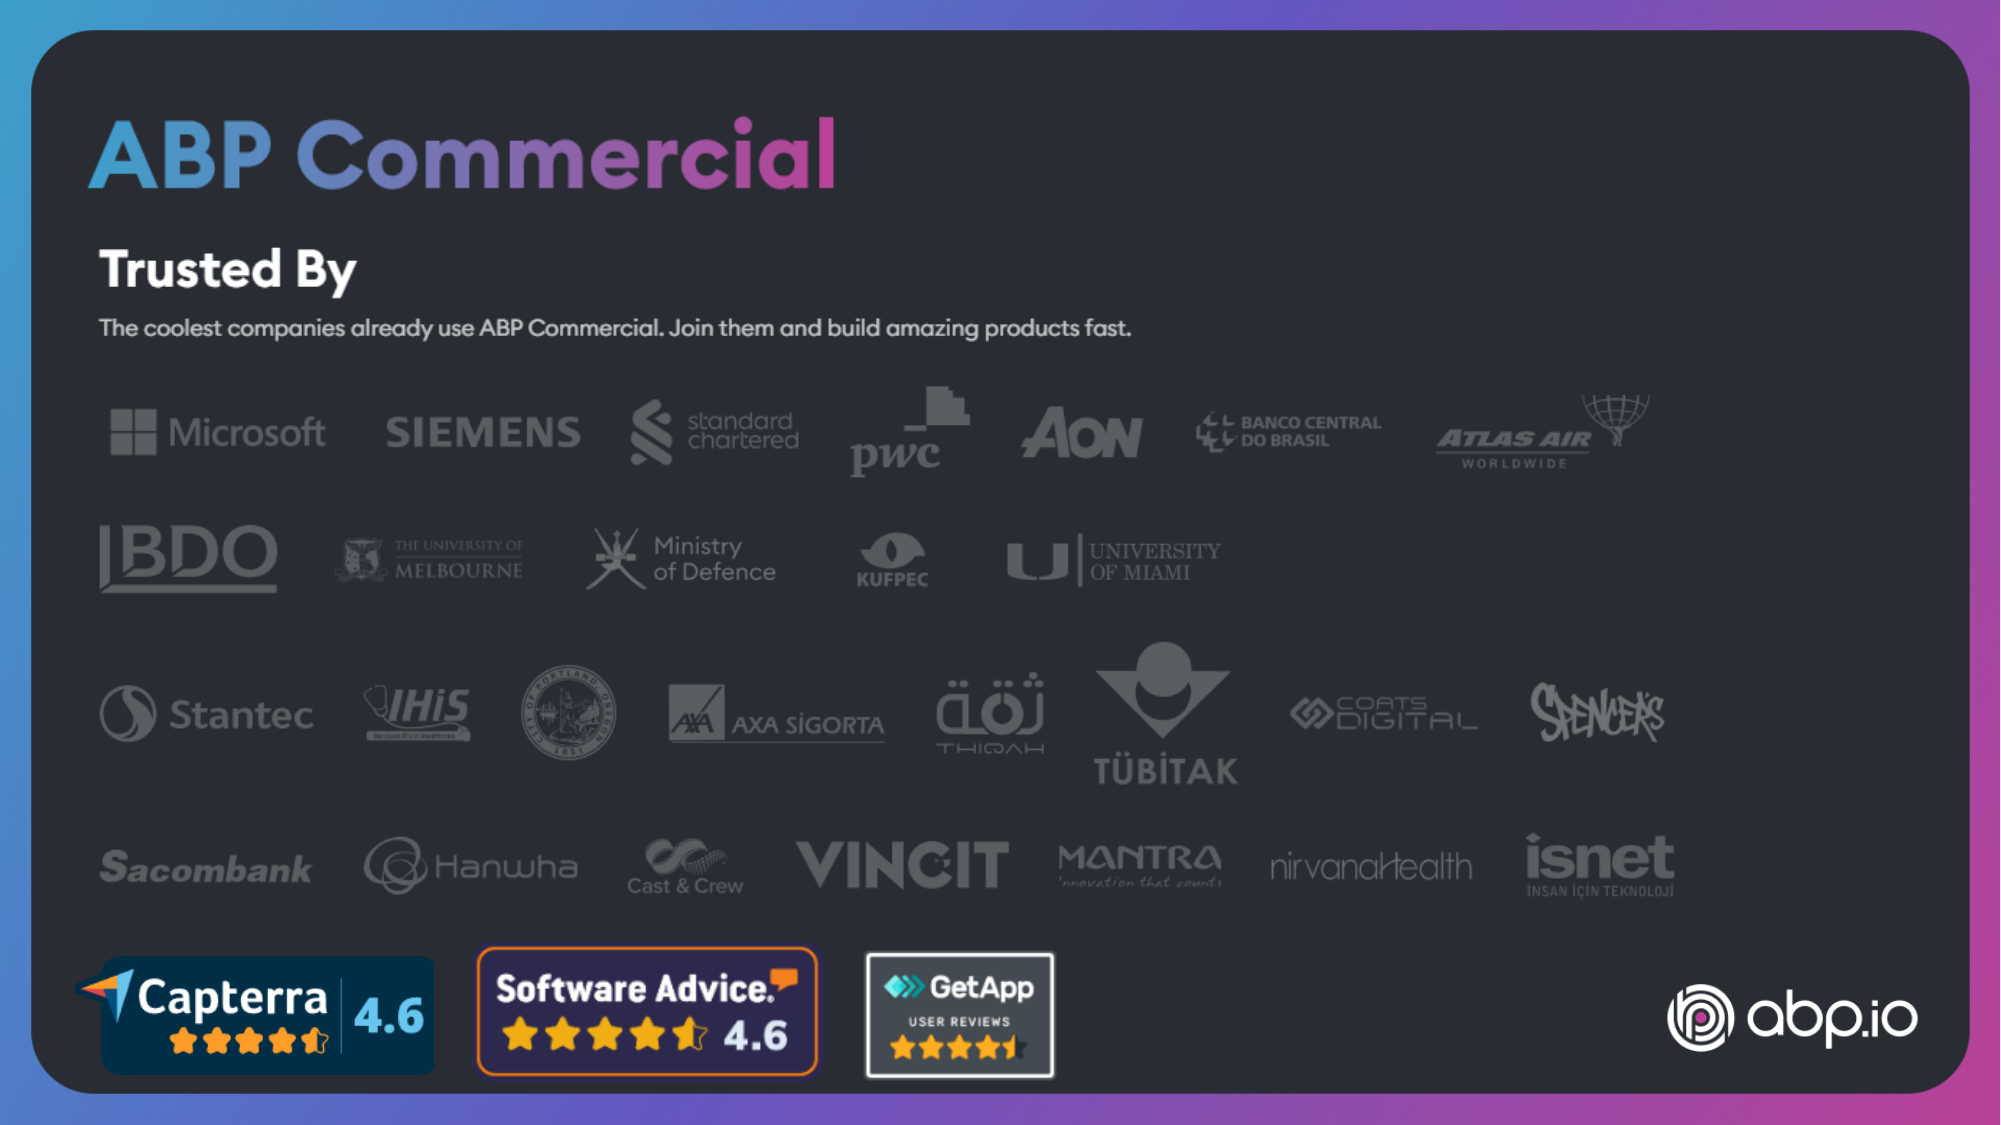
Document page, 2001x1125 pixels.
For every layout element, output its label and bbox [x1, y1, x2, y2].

text_box [74, 942, 1064, 1088]
picture [0, 0, 2001, 1125]
